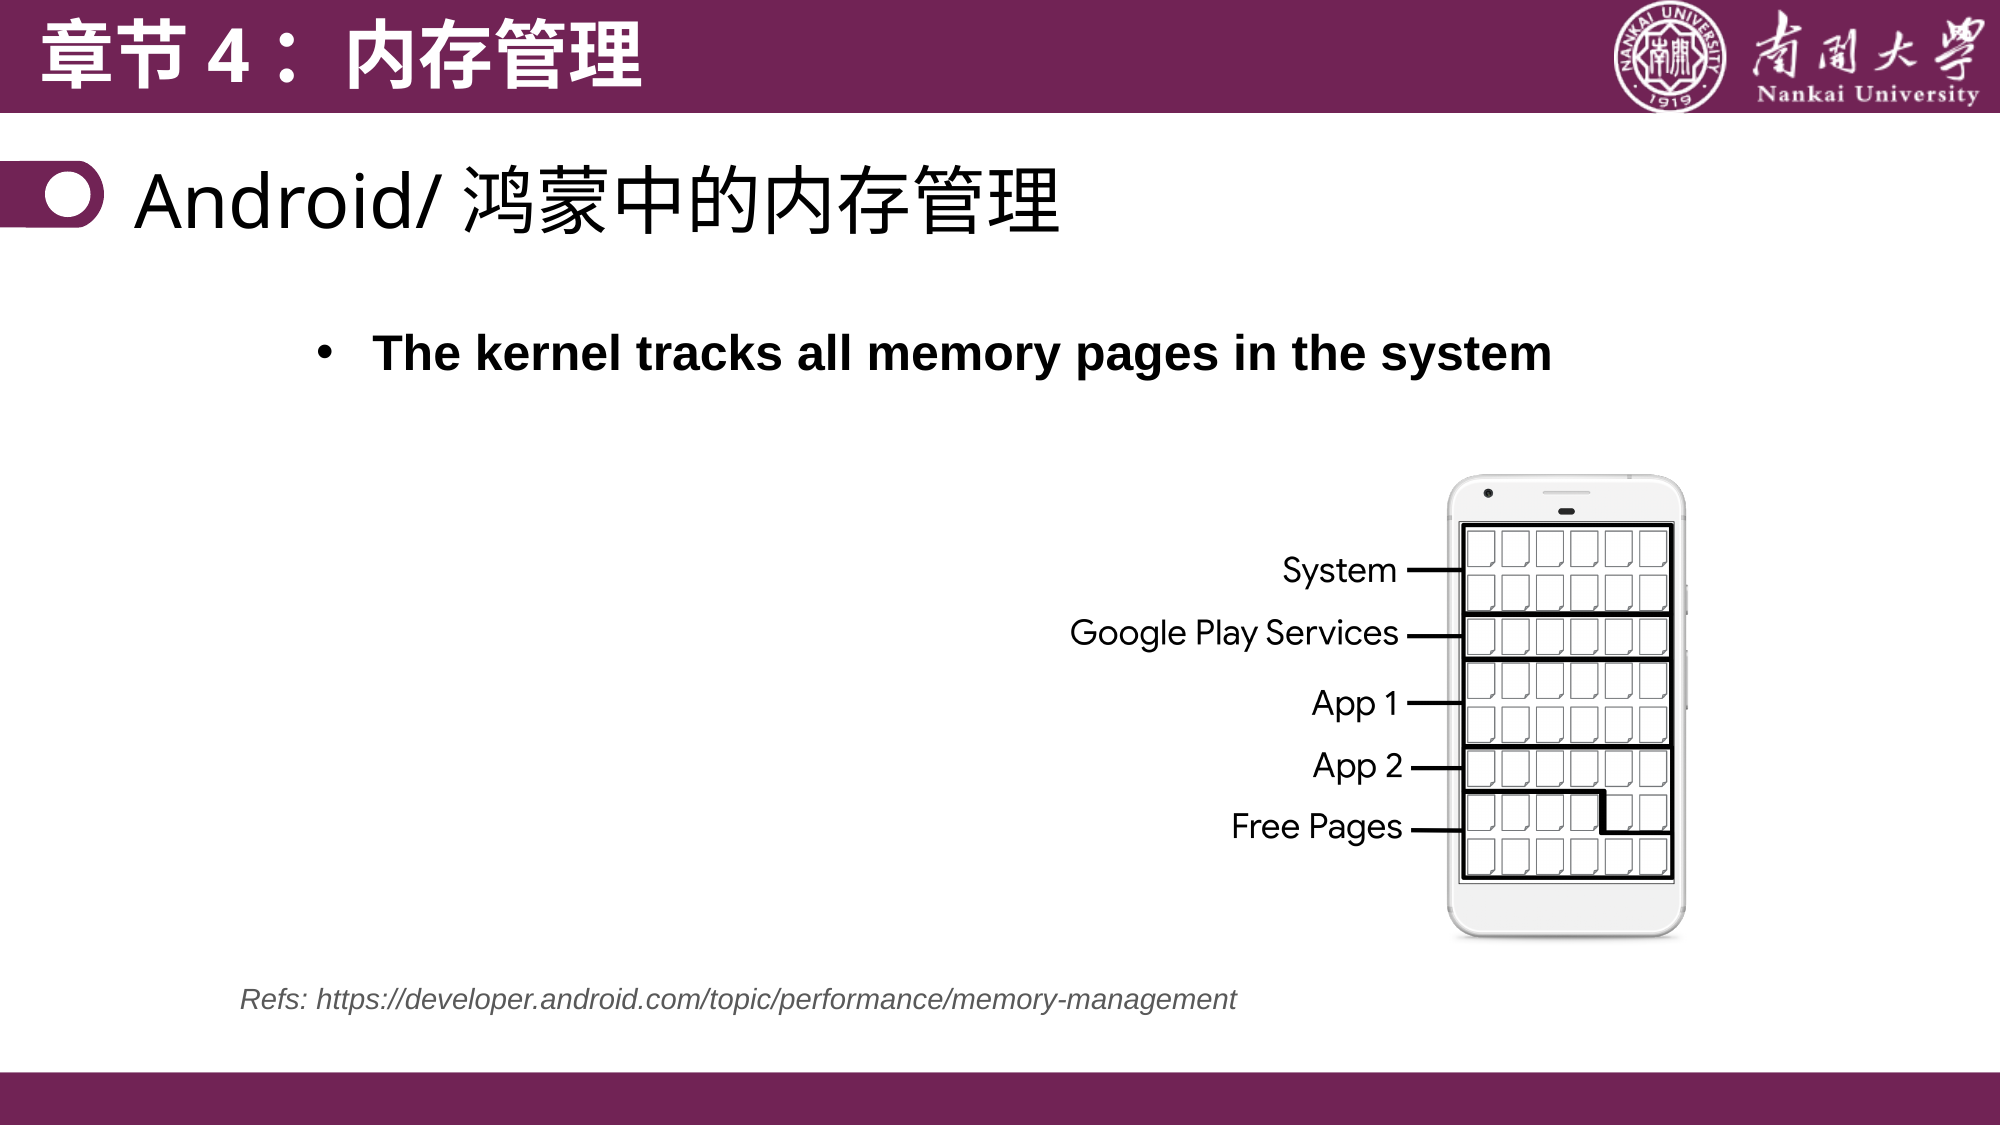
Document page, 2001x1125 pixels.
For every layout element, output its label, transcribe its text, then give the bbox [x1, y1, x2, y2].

picture [1058, 463, 1697, 948]
text_box Android/鸿蒙中的内存管理 [120, 142, 1850, 256]
text_box The kernel tracks all memory pages in the system [301, 301, 1652, 921]
text_box 章节4：内存管理 [24, 0, 1025, 116]
picture [1614, 0, 2001, 118]
text_box Refs: https://developer.android.com/topic/performance/memory-management [225, 972, 1254, 1023]
